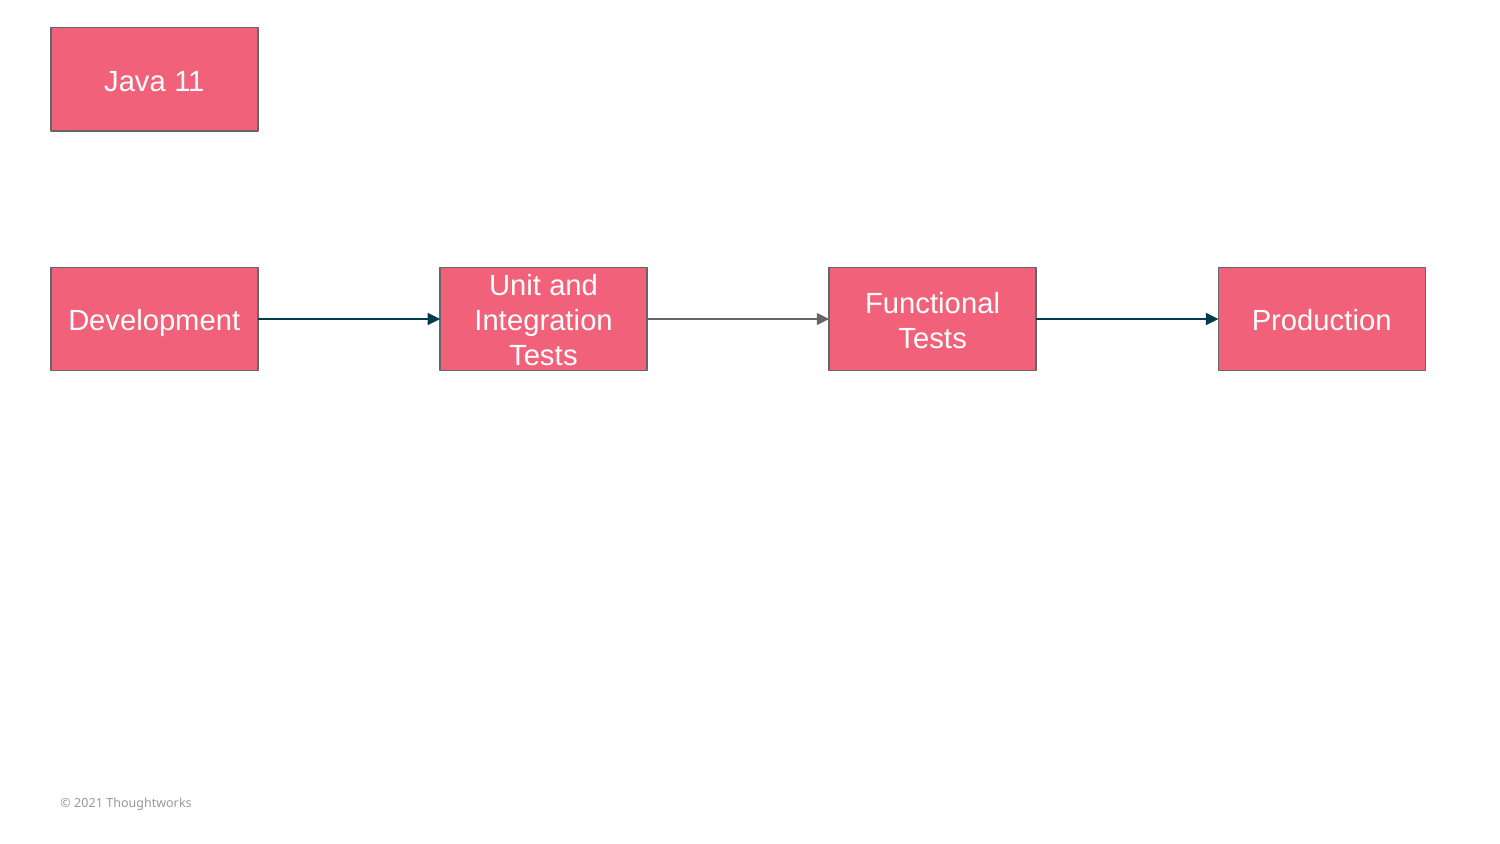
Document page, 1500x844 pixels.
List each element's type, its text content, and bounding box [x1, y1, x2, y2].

text_box Functional Tests [829, 267, 1037, 371]
text_box Production [1218, 267, 1426, 371]
text_box Java 11 [50, 27, 259, 131]
text_box Development [50, 267, 259, 371]
text_box Unit and Integration Tests [440, 267, 648, 371]
